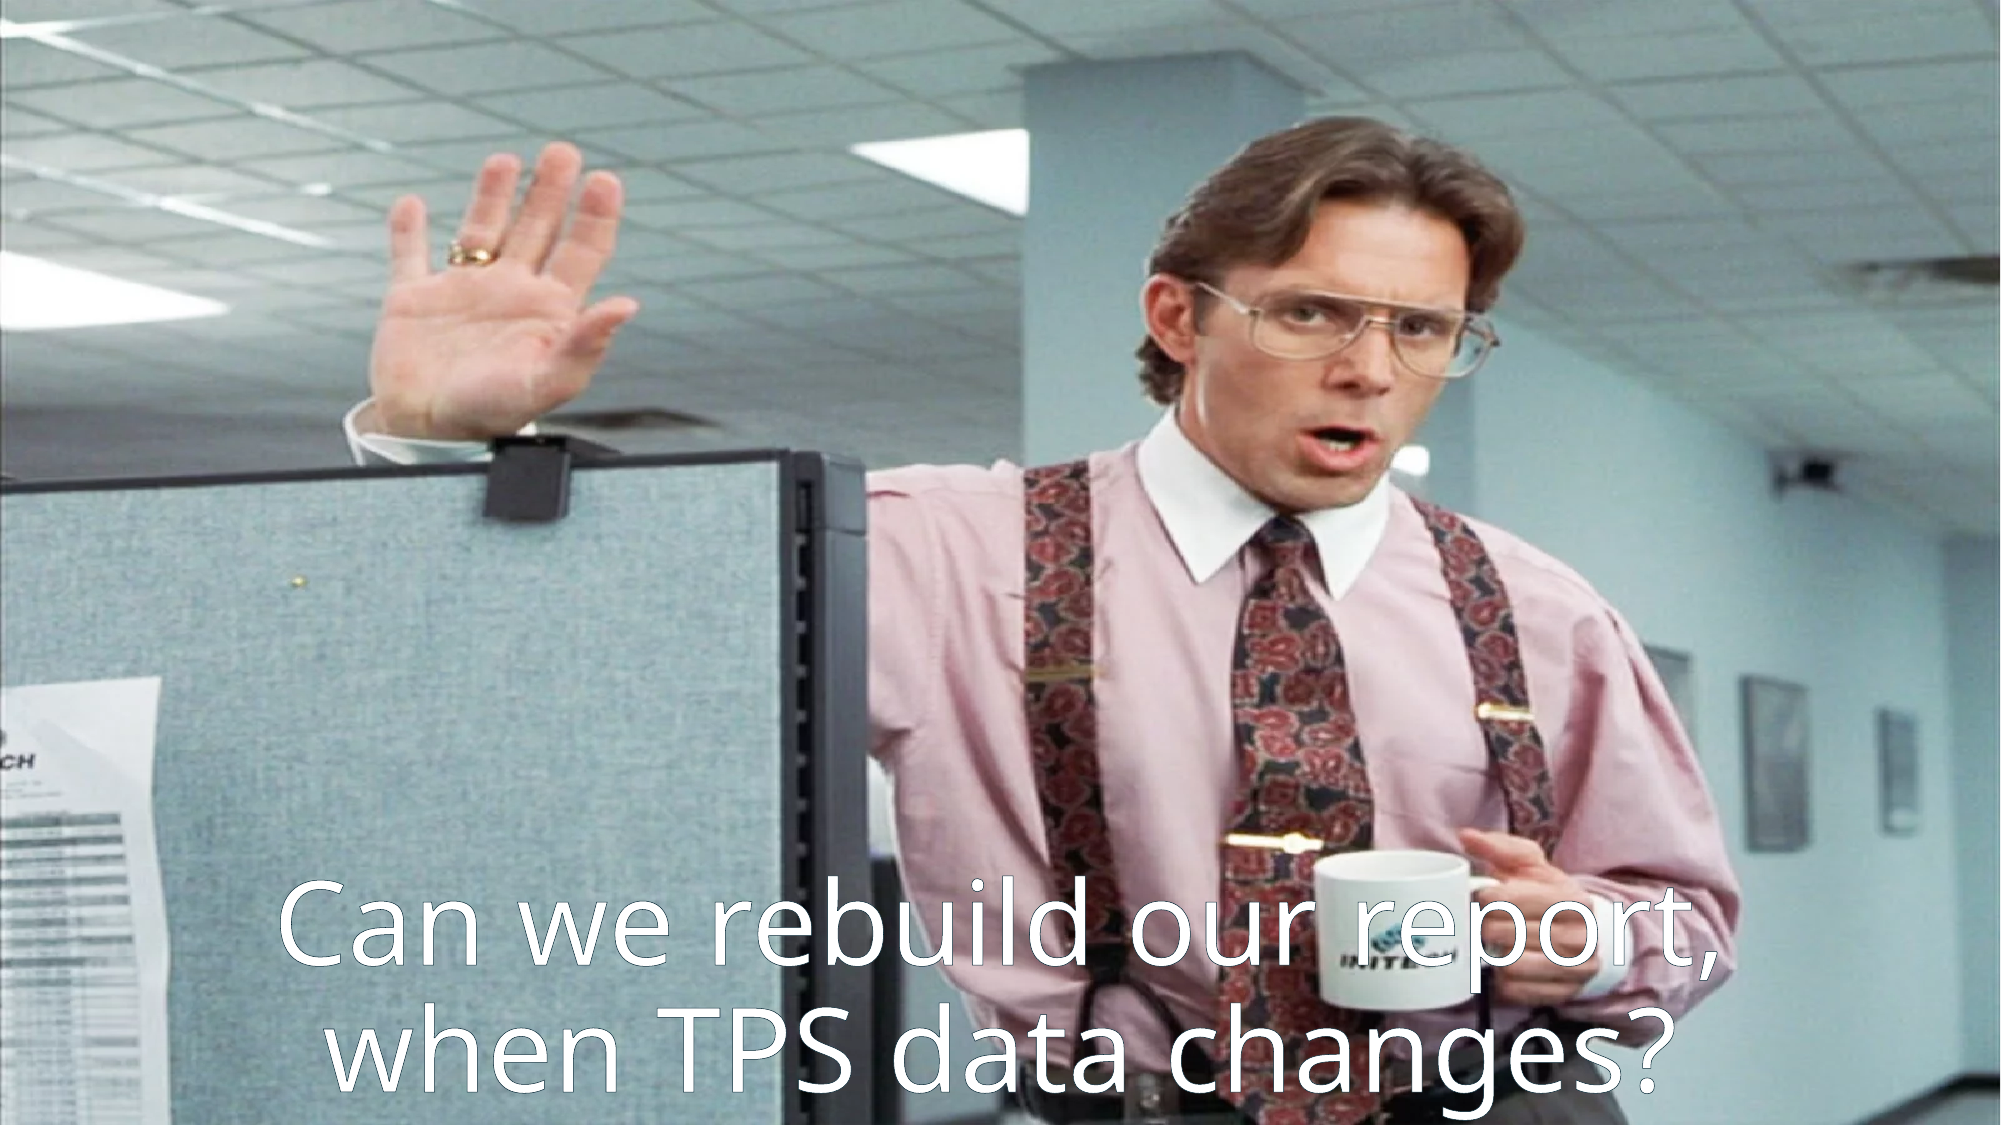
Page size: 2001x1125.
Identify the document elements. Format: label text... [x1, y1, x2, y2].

title Can we rebuild our report, when TPS data changes? [249, 733, 1750, 1125]
picture [0, 0, 2001, 1125]
